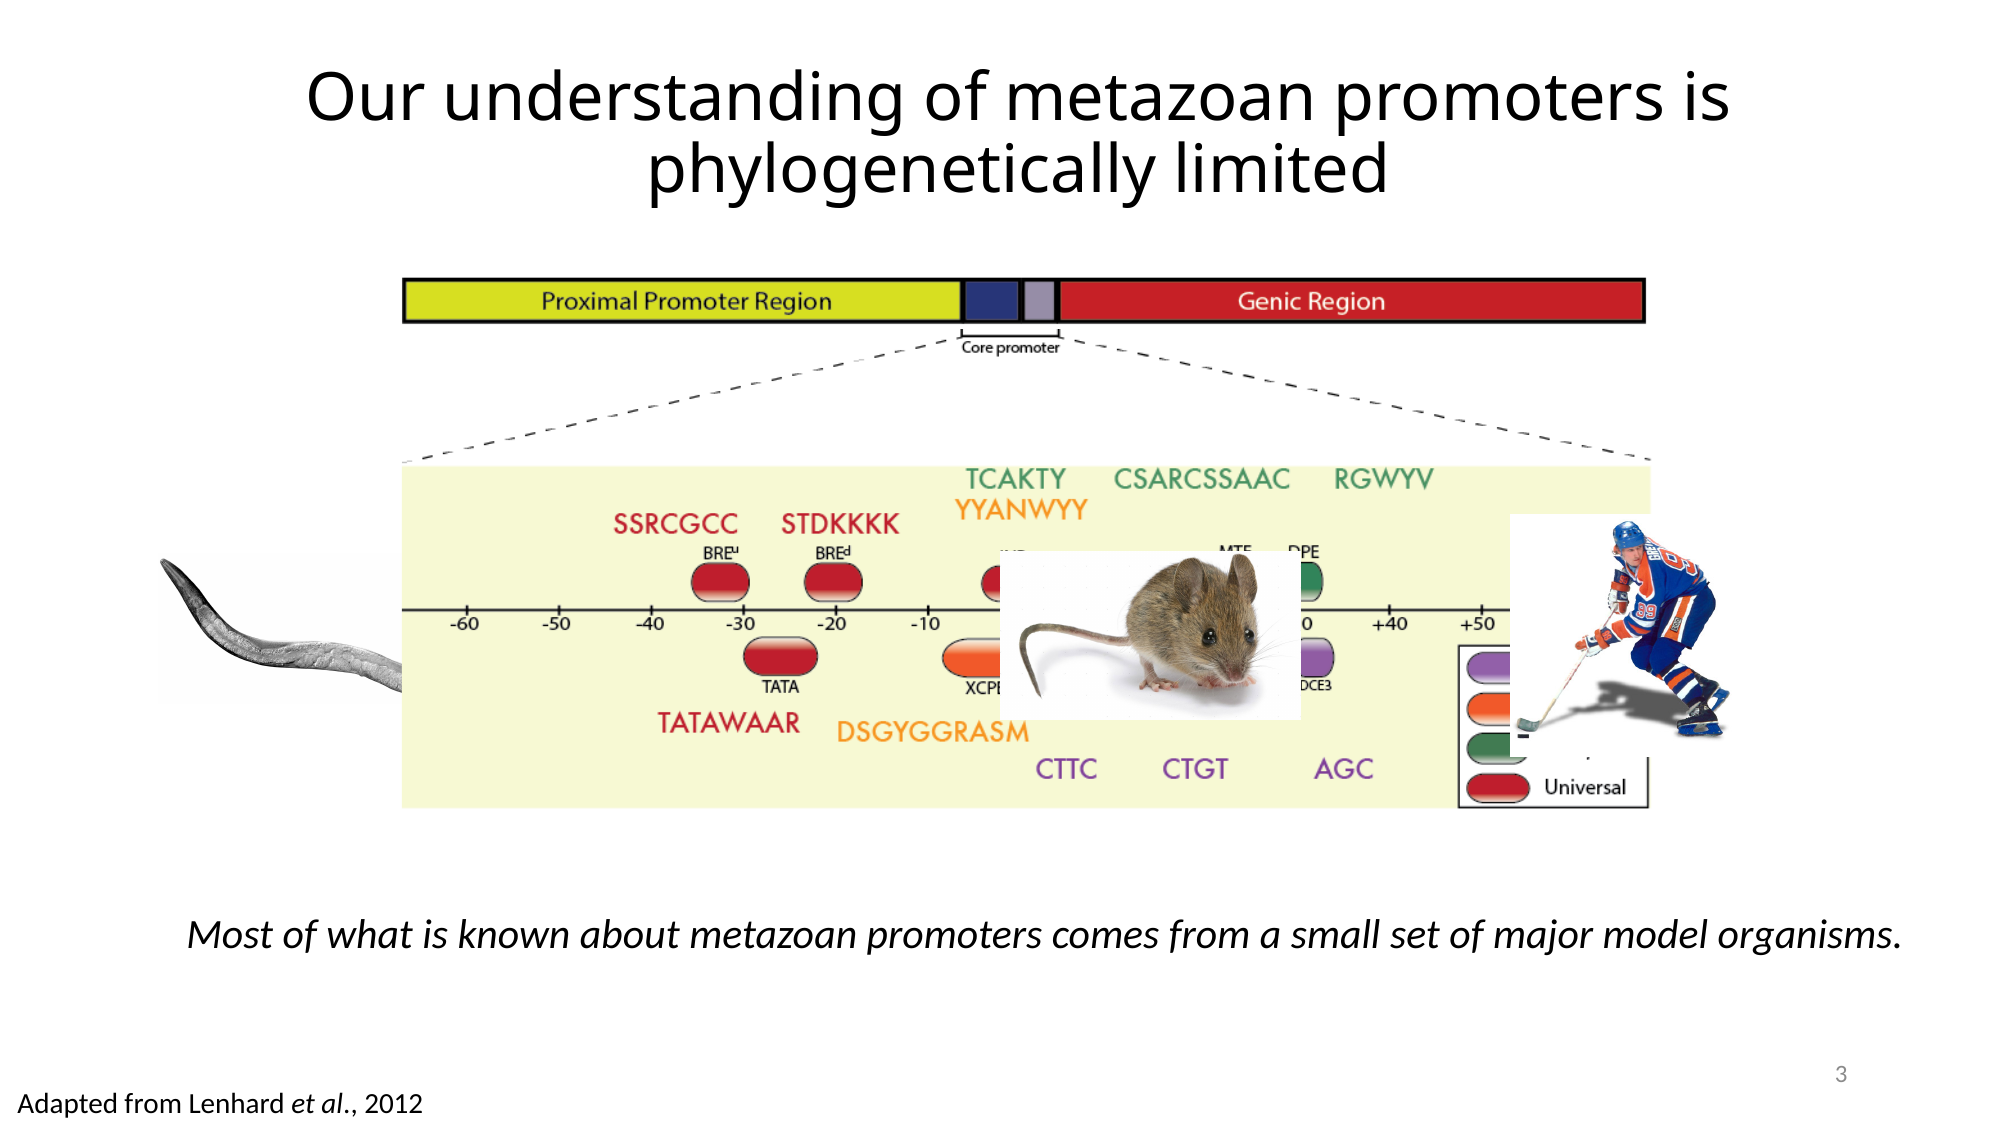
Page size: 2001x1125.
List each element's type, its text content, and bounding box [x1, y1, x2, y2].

slide_number 3 [1412, 1042, 1863, 1103]
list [401, 207, 1669, 329]
text_box Our understanding of metazoan promoters is phylogenetically limited [50, 40, 1988, 229]
picture [158, 329, 1736, 883]
text_box Most of what is known about metazoan promoters comes from a small set of major model organisms. [171, 899, 1921, 964]
text_box Adapted from Lenhard et al., 2012 [2, 1077, 439, 1125]
